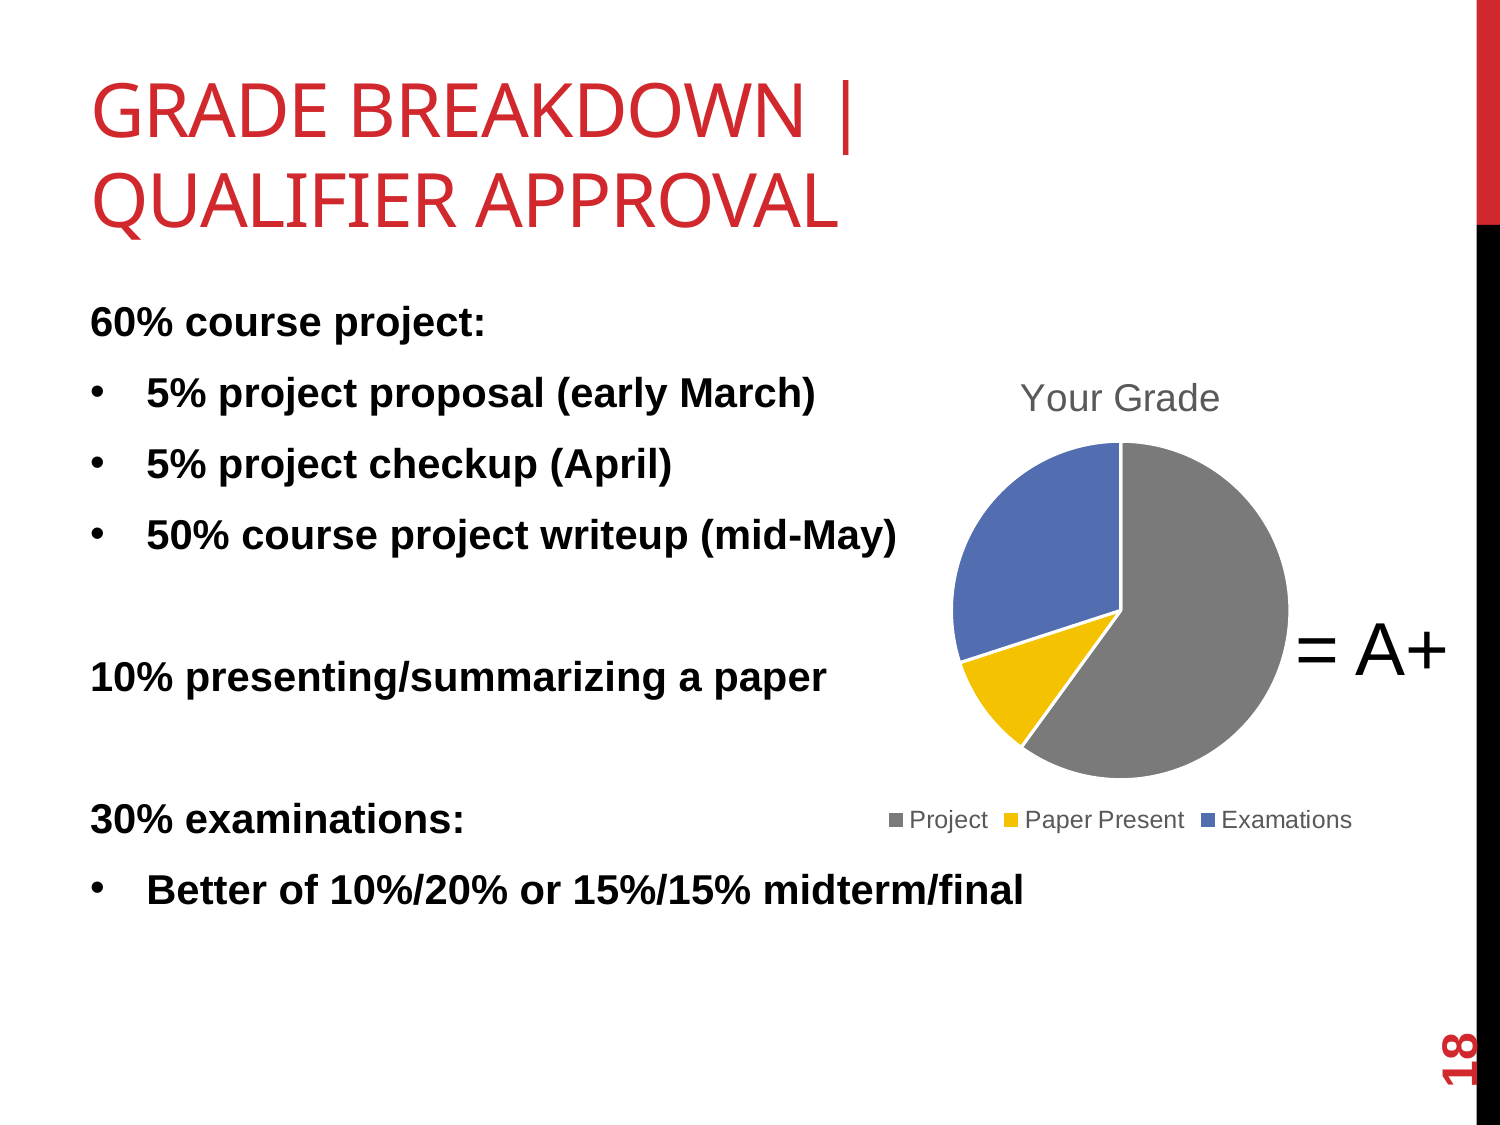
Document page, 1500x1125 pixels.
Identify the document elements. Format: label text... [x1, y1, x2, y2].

text_box [729, 532, 749, 592]
chart [750, 346, 1491, 840]
list 60% course project: 5% project proposal (early March) 5% project checkup (April) 50% course project writeup (mid-May) 10% presenting/summarizing a paper 30% examinations: Better of 10%/20% or 15%/15% midterm/final [75, 287, 1325, 1005]
title Grade Breakdown | Qualifier Approval [75, 25, 1025, 250]
slide_number 18 [1427, 887, 1488, 1104]
